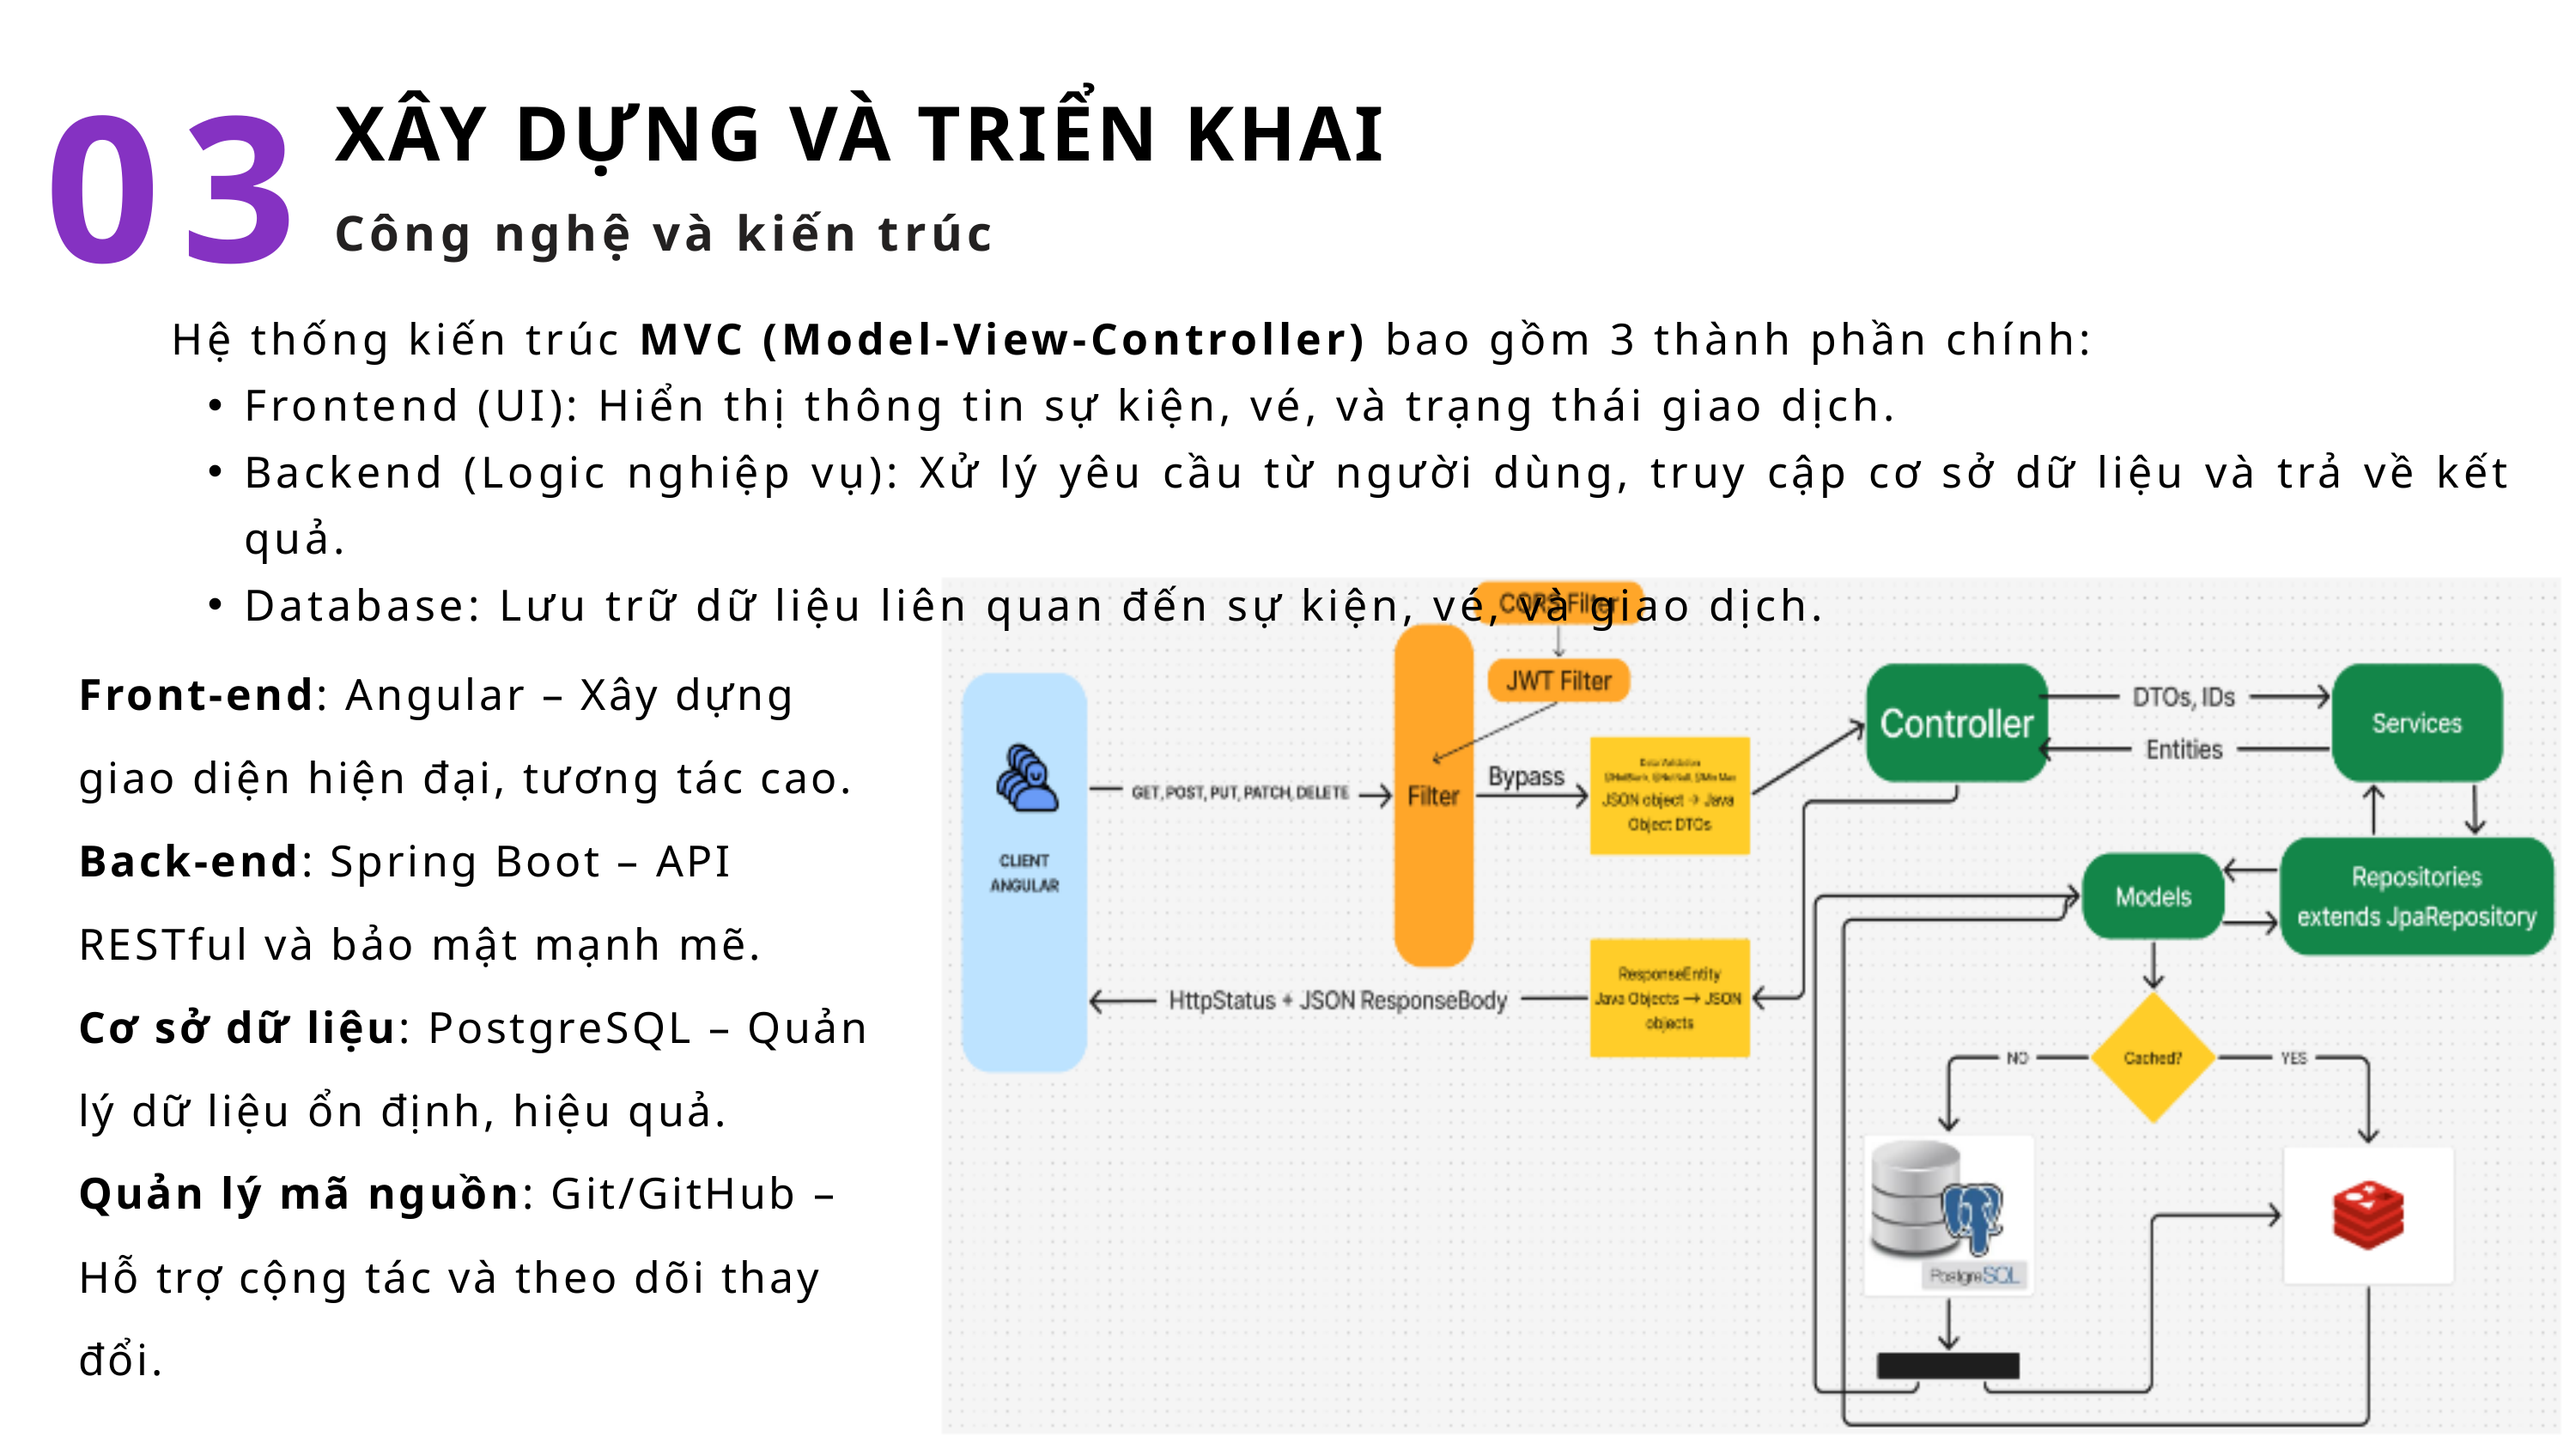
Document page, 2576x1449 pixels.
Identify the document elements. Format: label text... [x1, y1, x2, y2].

text_box XÂY DỰNG VÀ TRIỂN KHAI [335, 70, 2044, 176]
text_box Công nghệ và kiến trúc [334, 192, 1033, 261]
text_box Front-end: Angular – Xây dựng giao diện hiện đại, tương tác cao. Back-end: Spring Boot – API RESTful và bảo mật mạnh mẽ. Cơ sở dữ liệu: PostgreSQL – Quản lý dữ liệu ổn định, hiệu quả. Quản lý mã nguồn: Git/GitHub – Hỗ trợ cộng tác và theo dõi thay đổi. [78, 635, 899, 1449]
text_box [940, 576, 2576, 1449]
text_box 03 [22, 19, 320, 303]
text_box Hệ thống kiến trúc MVC (Model-View-Controller) bao gồm 3 thành phần chính: Frontend (UI): Hiển thị thông tin sự kiện, vé, và trạng thái giao dịch. Backend (Logic nghiệp vụ): Xử lý yêu cầu từ người dùng, truy cập cơ sở dữ liệu và trả về kết quả. Database: Lưu trữ dữ liệu liên quan đến sự kiện, vé, và giao dịch. [171, 296, 2515, 630]
